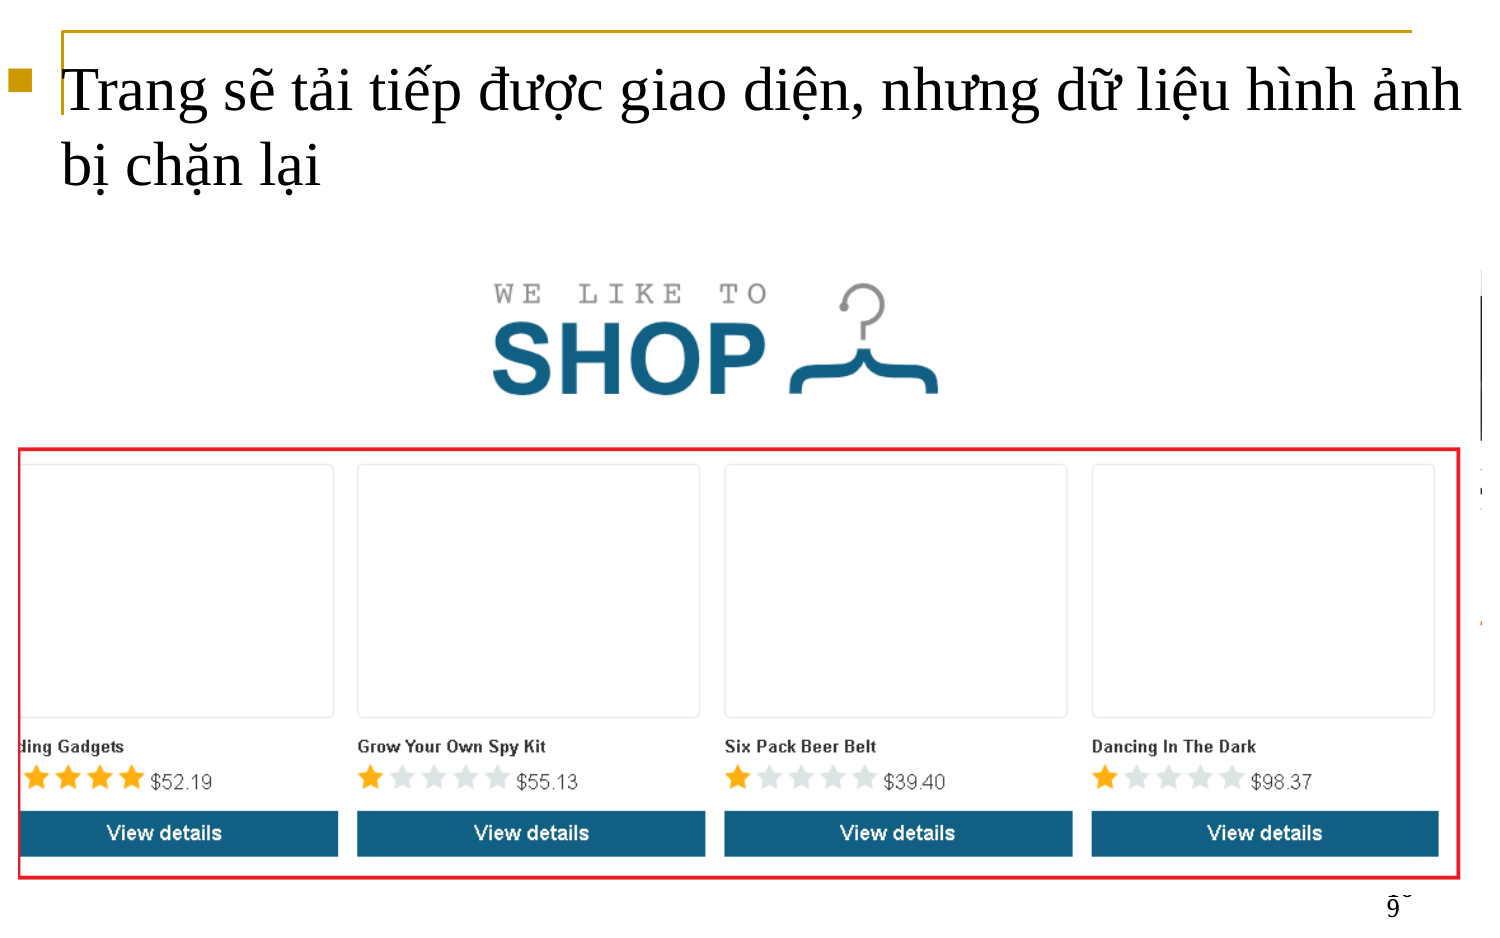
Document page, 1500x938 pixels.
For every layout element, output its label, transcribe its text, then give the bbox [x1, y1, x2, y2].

text_box Trang sẽ tải tiếp được giao diện, nhưng dữ liệu hình ảnh bị chặn lại [2, 30, 1466, 198]
picture [18, 243, 1482, 895]
slide_number 169 [1380, 903, 1419, 938]
